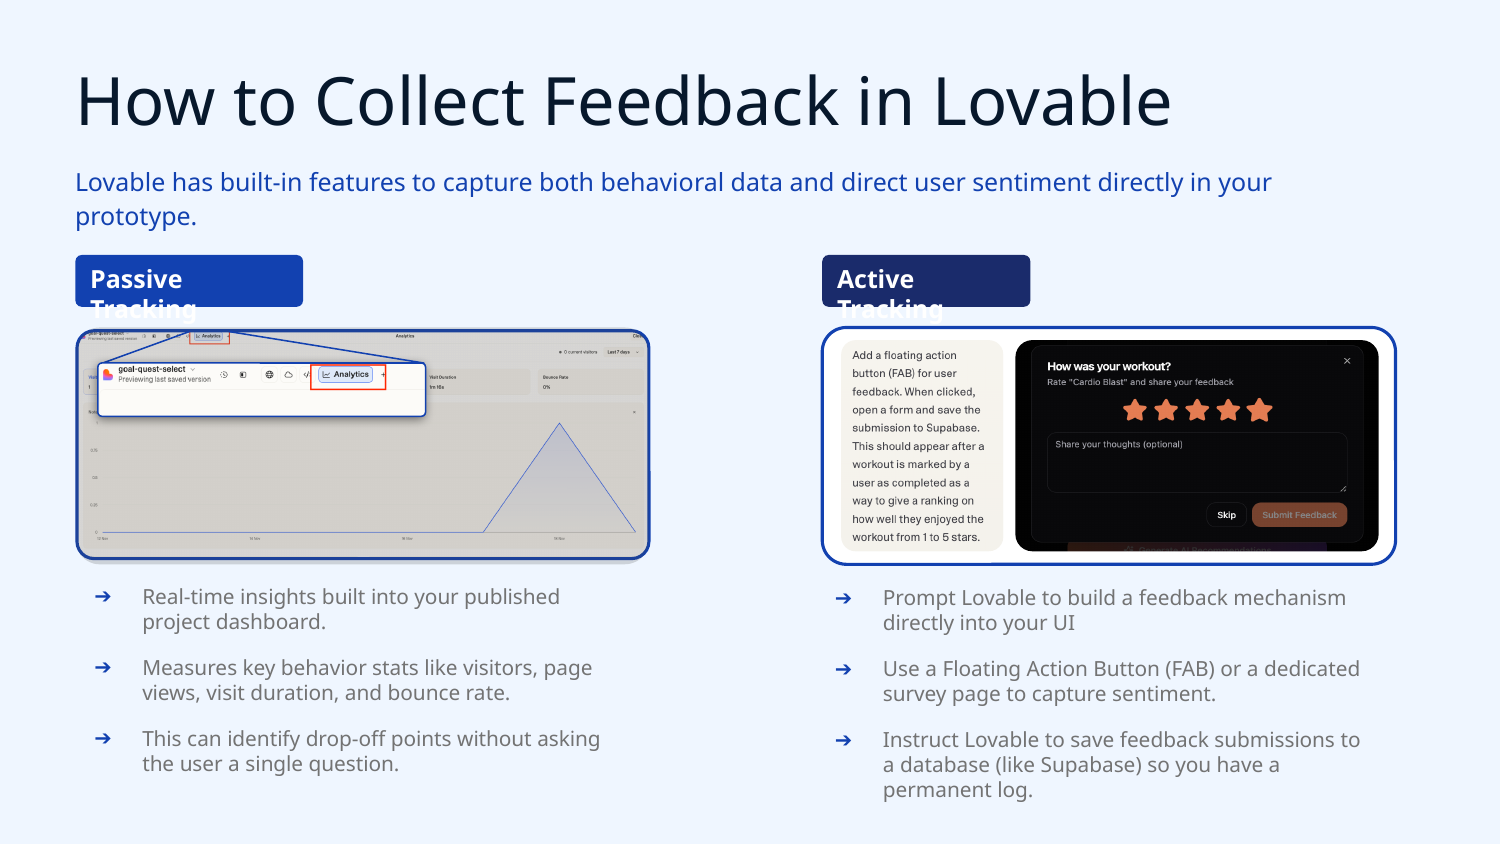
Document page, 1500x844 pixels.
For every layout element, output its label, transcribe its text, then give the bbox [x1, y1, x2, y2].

picture [76, 330, 650, 559]
text_box Real-time insights built into your published project dashboard. Measures key behavior stats like visitors, page views, visit duration, and bounce rate. This can identify drop-off points without asking the user a single question. [52, 533, 637, 777]
text_box Passive Tracking [75, 248, 293, 330]
text_box [1299, 327, 1396, 555]
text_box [228, 331, 425, 364]
text_box Active Tracking [822, 248, 1040, 339]
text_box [99, 331, 191, 361]
text_box Prompt Lovable to build a feedback mechanism directly into your UI Use a Floating Action Button (FAB) or a dedicated survey page to capture sentiment. Instruct Lovable to save feedback submissions to a database (like Supabase) so you have a permanent log. [792, 534, 1391, 790]
list Lovable has built-in features to capture both behavioral data and direct user sentiment directly in your prototype. [75, 161, 1299, 637]
picture [1015, 339, 1379, 552]
picture [840, 339, 1004, 552]
text_box How to Collect Feedback in Lovable [74, 74, 1425, 139]
